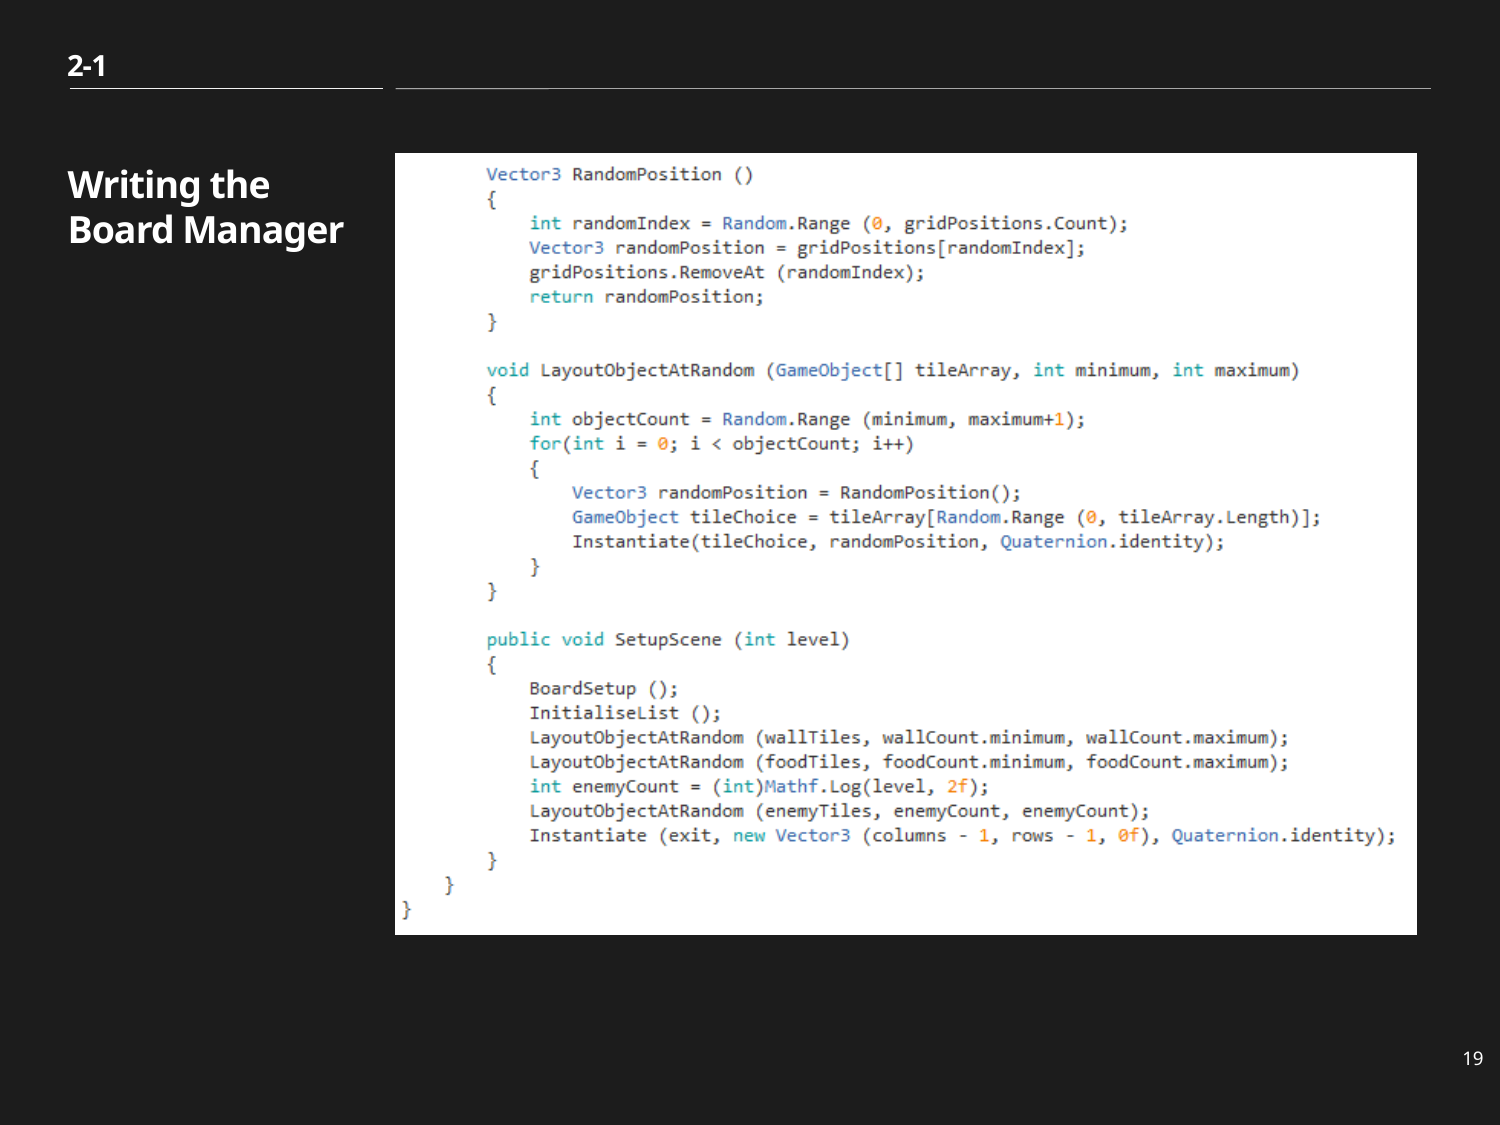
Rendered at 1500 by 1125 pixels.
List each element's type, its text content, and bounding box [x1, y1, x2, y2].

text_box 19 [1377, 1039, 1499, 1080]
text_box 2-1 [52, 39, 123, 90]
picture [395, 153, 1418, 935]
title Writing the Board Manager [52, 153, 384, 395]
